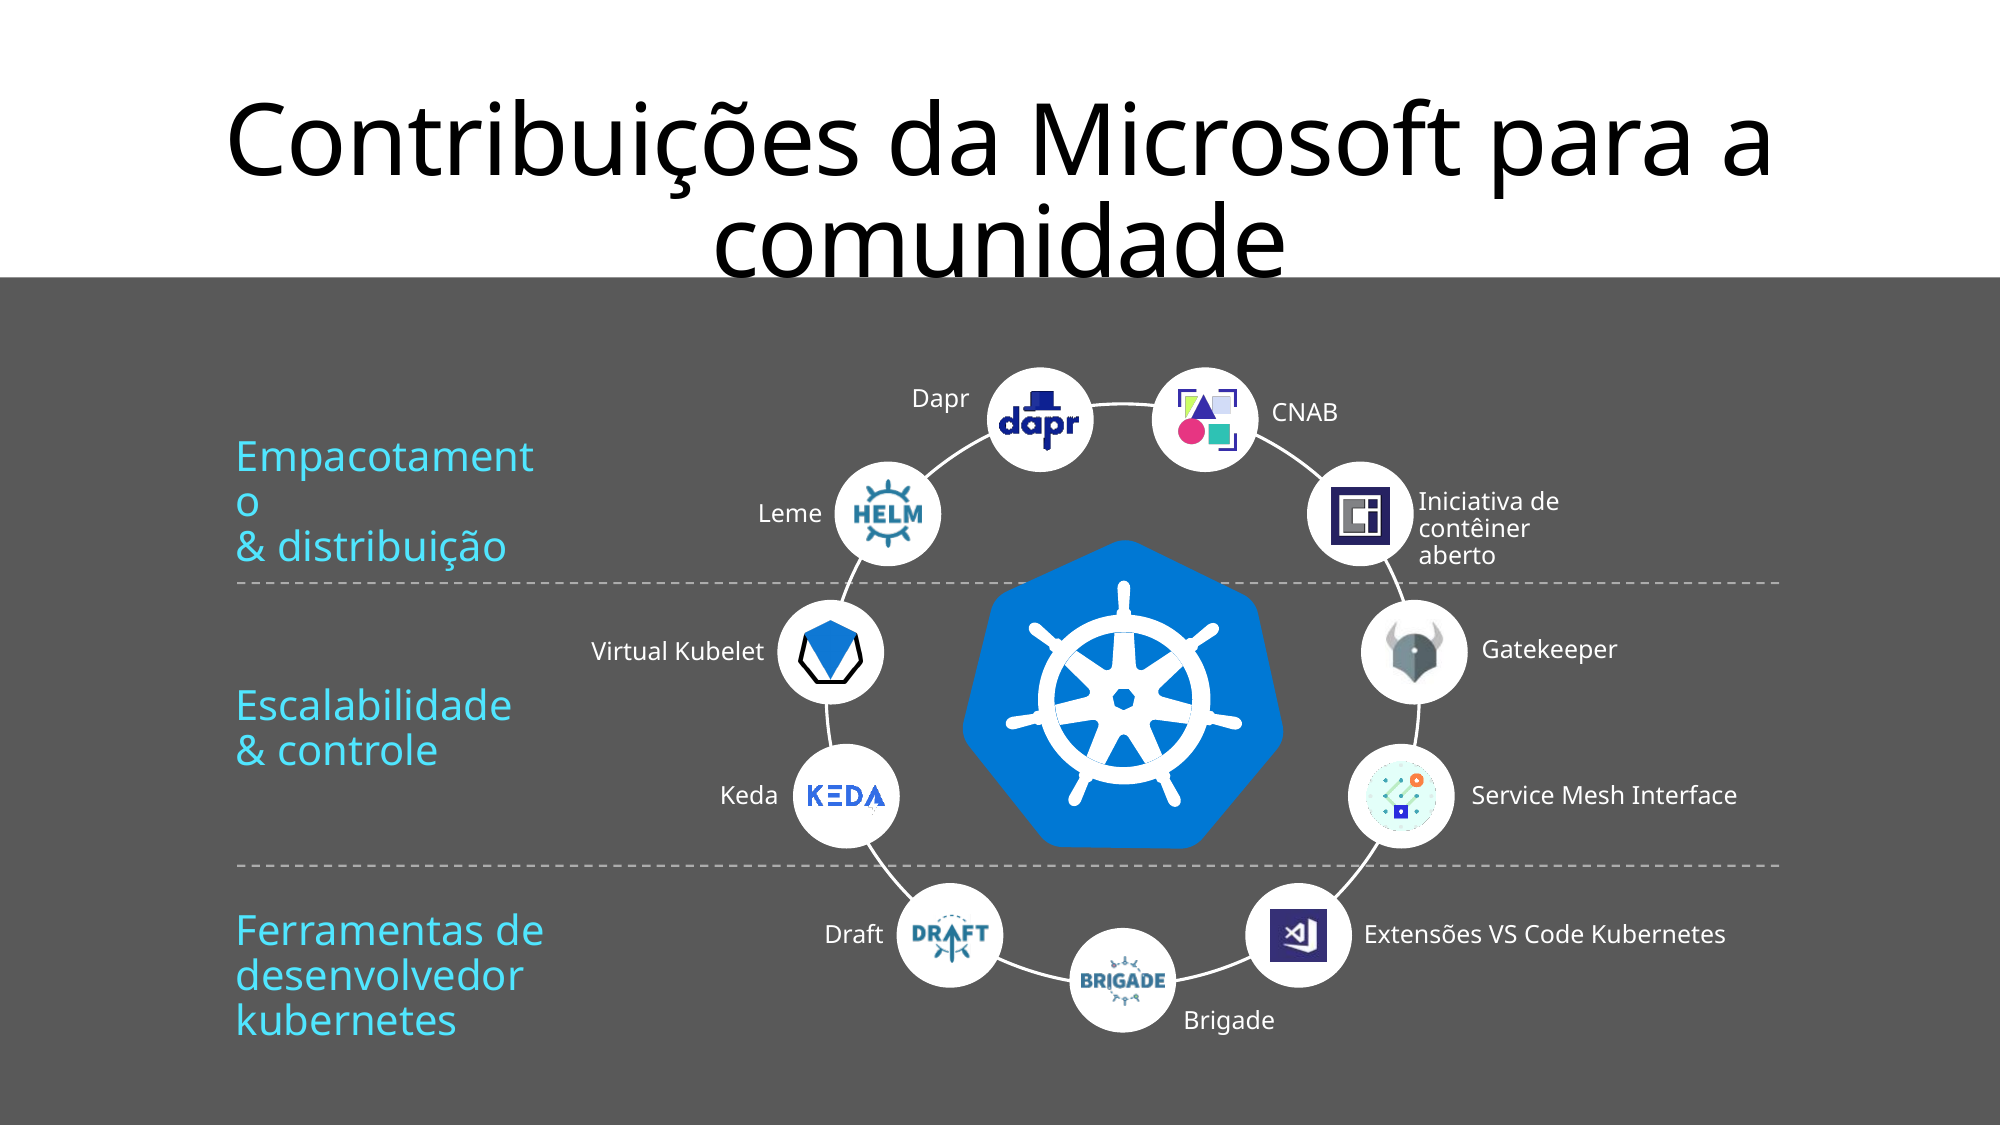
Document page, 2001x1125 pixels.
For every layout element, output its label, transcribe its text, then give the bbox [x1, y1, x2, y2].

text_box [220, 367, 1780, 1036]
picture [999, 391, 1081, 451]
text_box Contribuições da Microsoft para a comunidade [23, 94, 1977, 298]
picture [1330, 486, 1390, 546]
text_box [0, 277, 2000, 1125]
